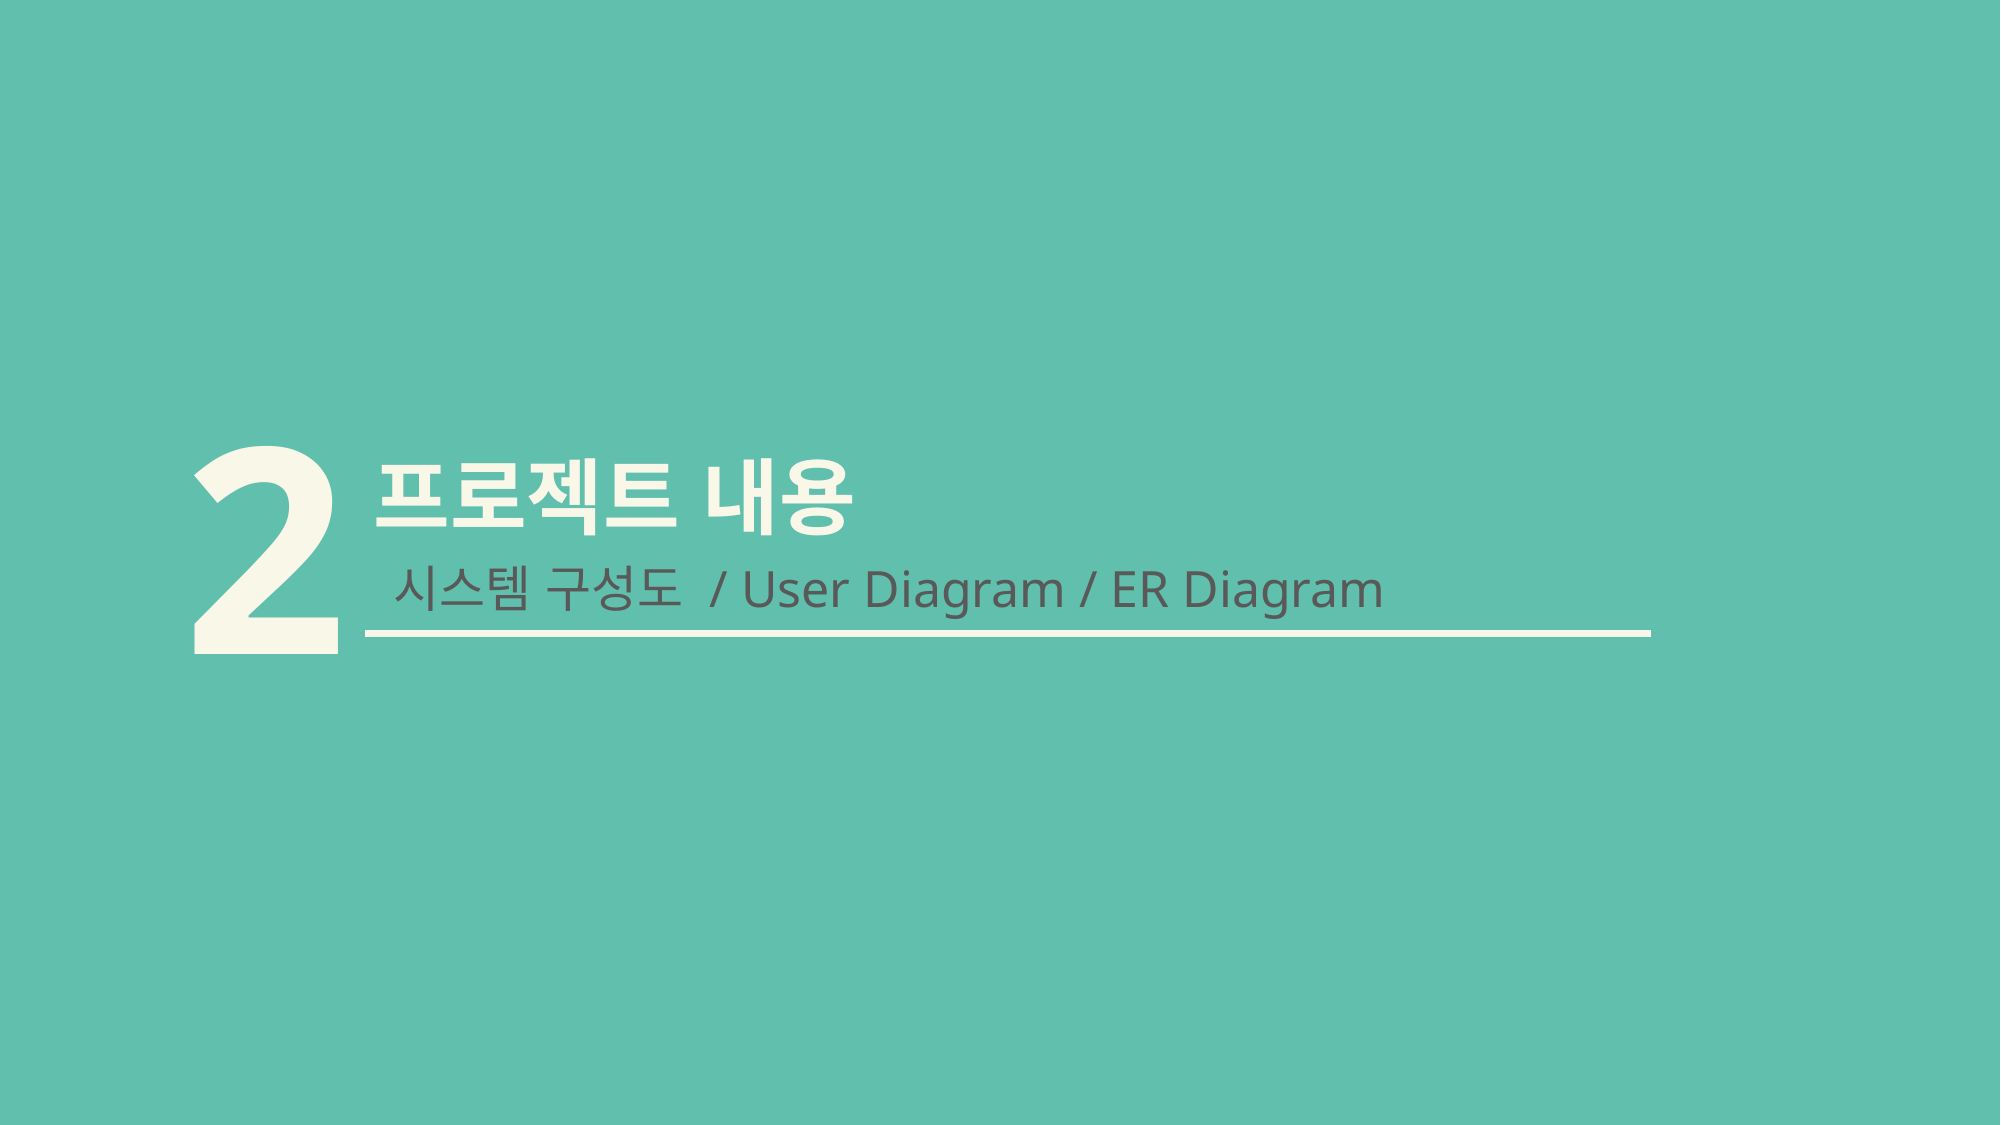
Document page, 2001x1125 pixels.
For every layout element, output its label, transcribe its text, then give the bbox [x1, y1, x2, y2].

text_box 시스템 구성도 / User Diagram / ER Diagram [379, 550, 1414, 626]
text_box 2 [169, 359, 364, 720]
text_box 프로젝트 내용 [364, 437, 895, 553]
